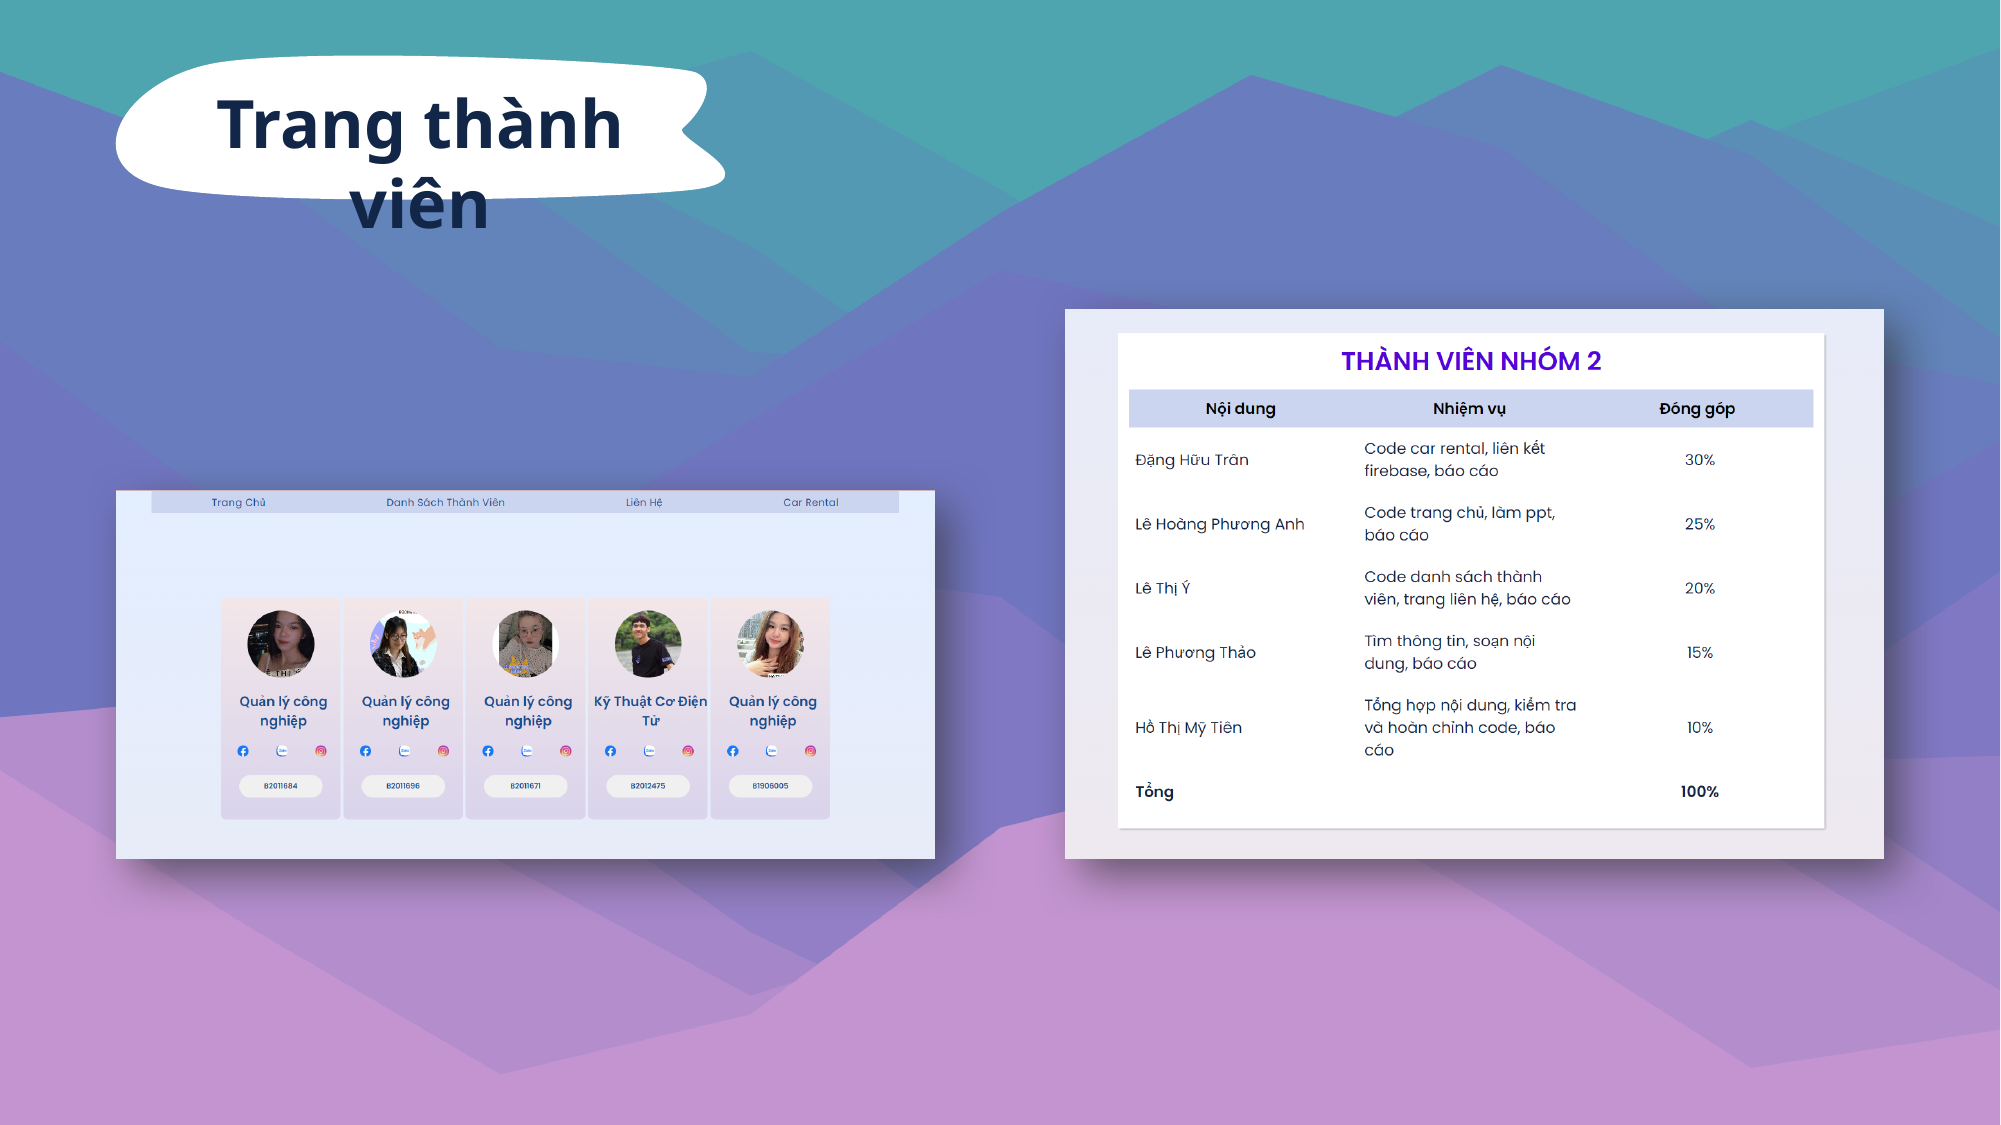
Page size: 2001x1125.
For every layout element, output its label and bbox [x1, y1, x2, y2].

picture [0, 0, 2001, 1125]
text_box [116, 56, 725, 252]
